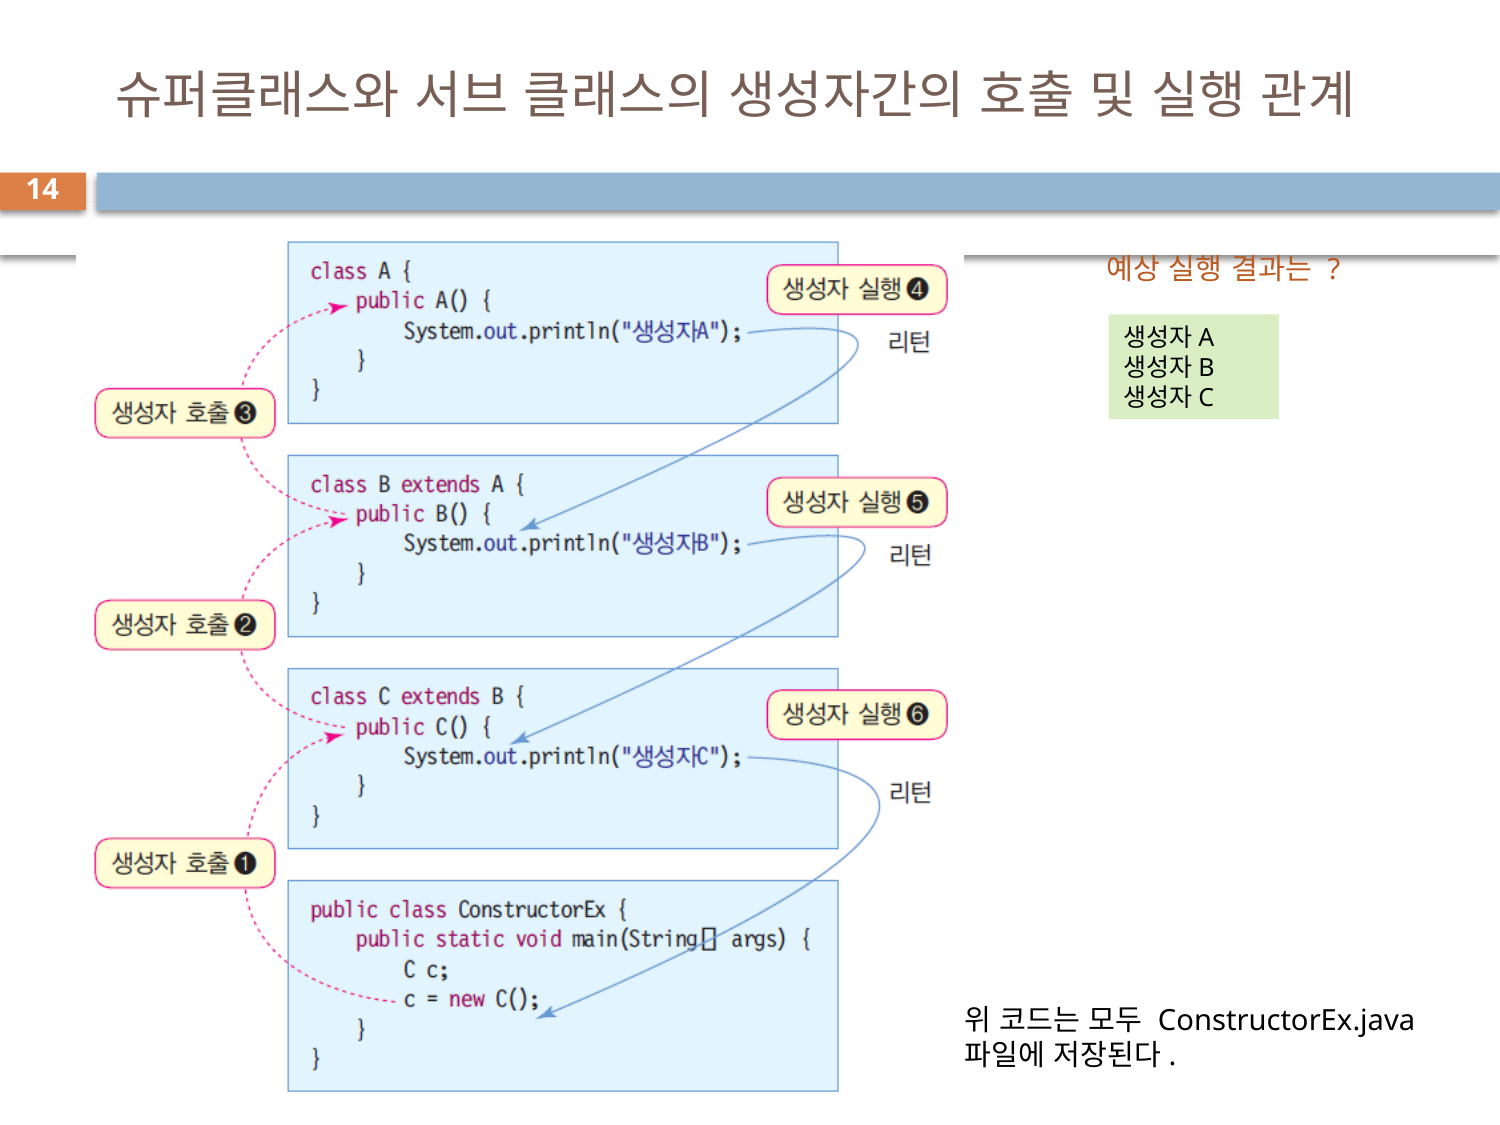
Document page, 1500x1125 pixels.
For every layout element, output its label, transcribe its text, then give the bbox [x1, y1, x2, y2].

title 슈퍼클래스와 서브 클래스의 생성자간의 호출 및 실행 관계 [100, 37, 1438, 149]
slide_number 14 [0, 170, 87, 211]
text_box 예상 실행 결과는 ? [1092, 243, 1356, 294]
text_box 생성자A 생성자B 생성자C [1108, 314, 1279, 419]
picture [76, 219, 965, 1108]
text_box 위 코드는 모두 ConstructorEx.java 파일에 저장된다. [972, 993, 1439, 1079]
